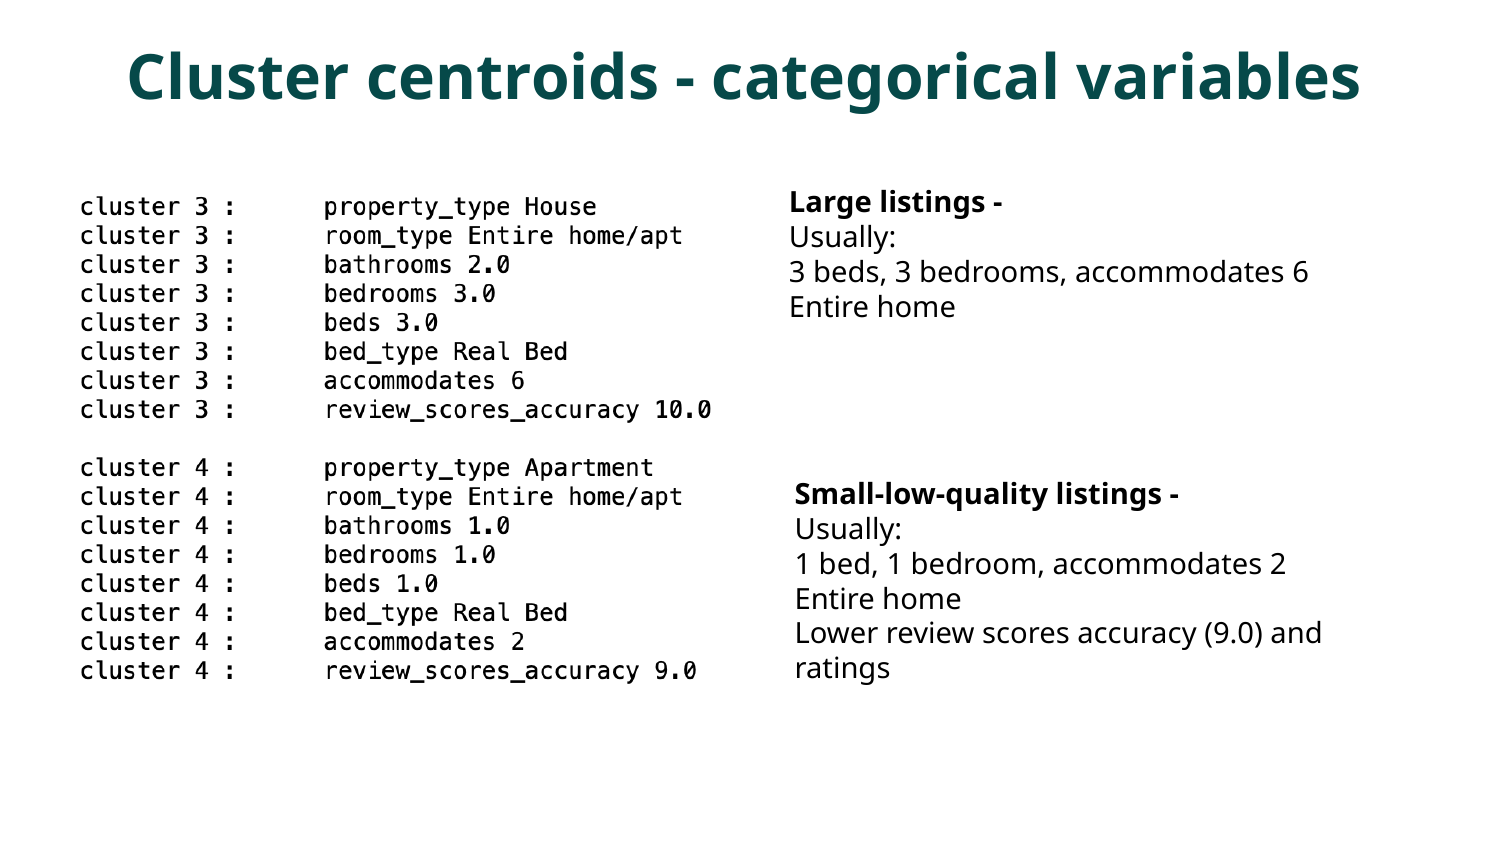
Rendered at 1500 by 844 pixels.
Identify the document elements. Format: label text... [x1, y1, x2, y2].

text_box Large listings - Usually: 3 beds, 3 bedrooms, accommodates 6 Entire home [773, 168, 1401, 389]
text_box Small-low-quality listings - Usually: 1 bed, 1 bedroom, accommodates 2 Entire home Lower review scores accuracy (9.0) and ratings [779, 460, 1407, 680]
title Cluster centroids - categorical variables [111, 22, 1500, 117]
picture [69, 186, 775, 704]
